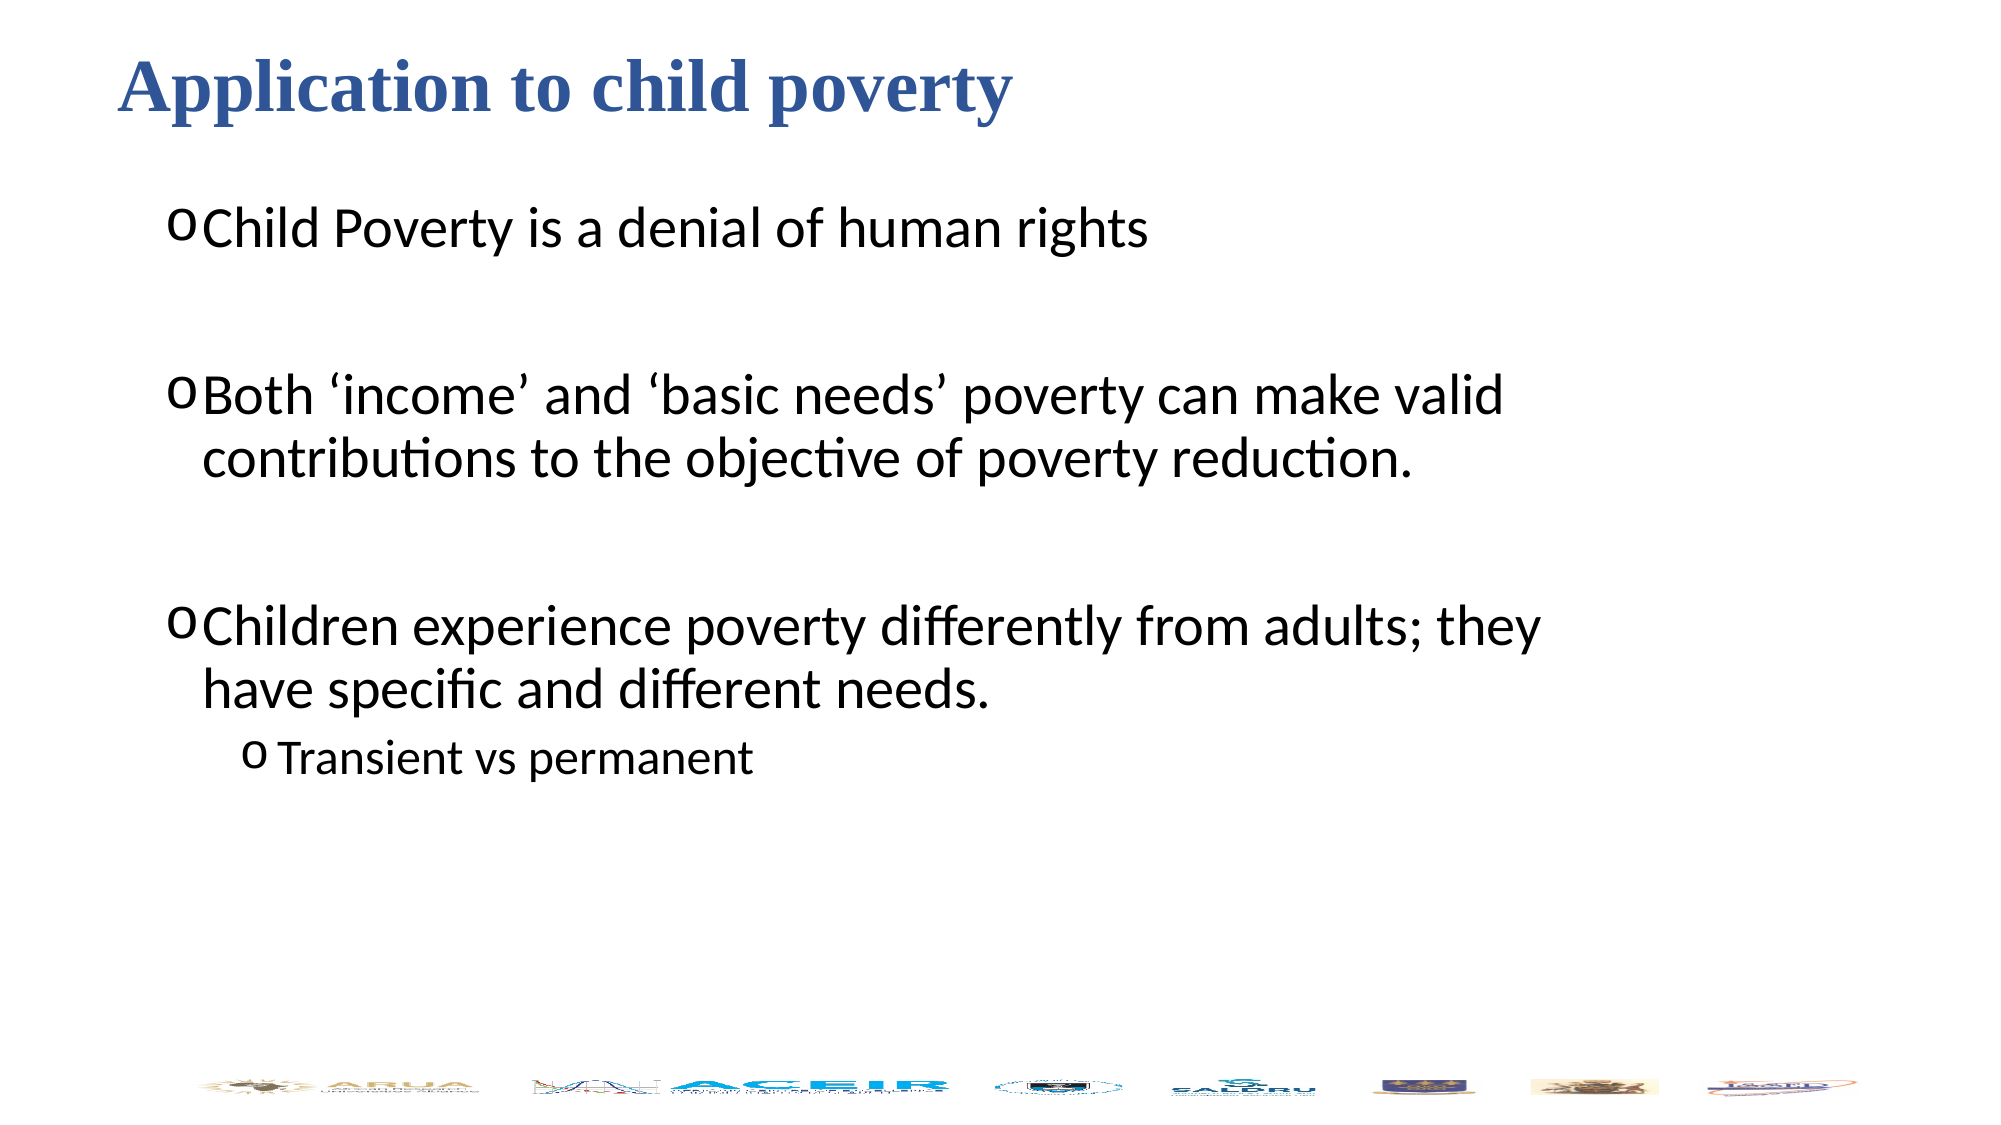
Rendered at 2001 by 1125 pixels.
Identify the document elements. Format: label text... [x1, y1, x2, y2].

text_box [194, 1078, 1860, 1097]
list Child Poverty is a denial of human rights Both ‘income’ and ‘basic needs’ poverty can make valid contributions to the objective of poverty reduction. Children experience poverty differently from adults; they have specific and different needs. Transient vs permanent [149, 189, 1615, 935]
title Application to child poverty [102, 30, 1828, 145]
